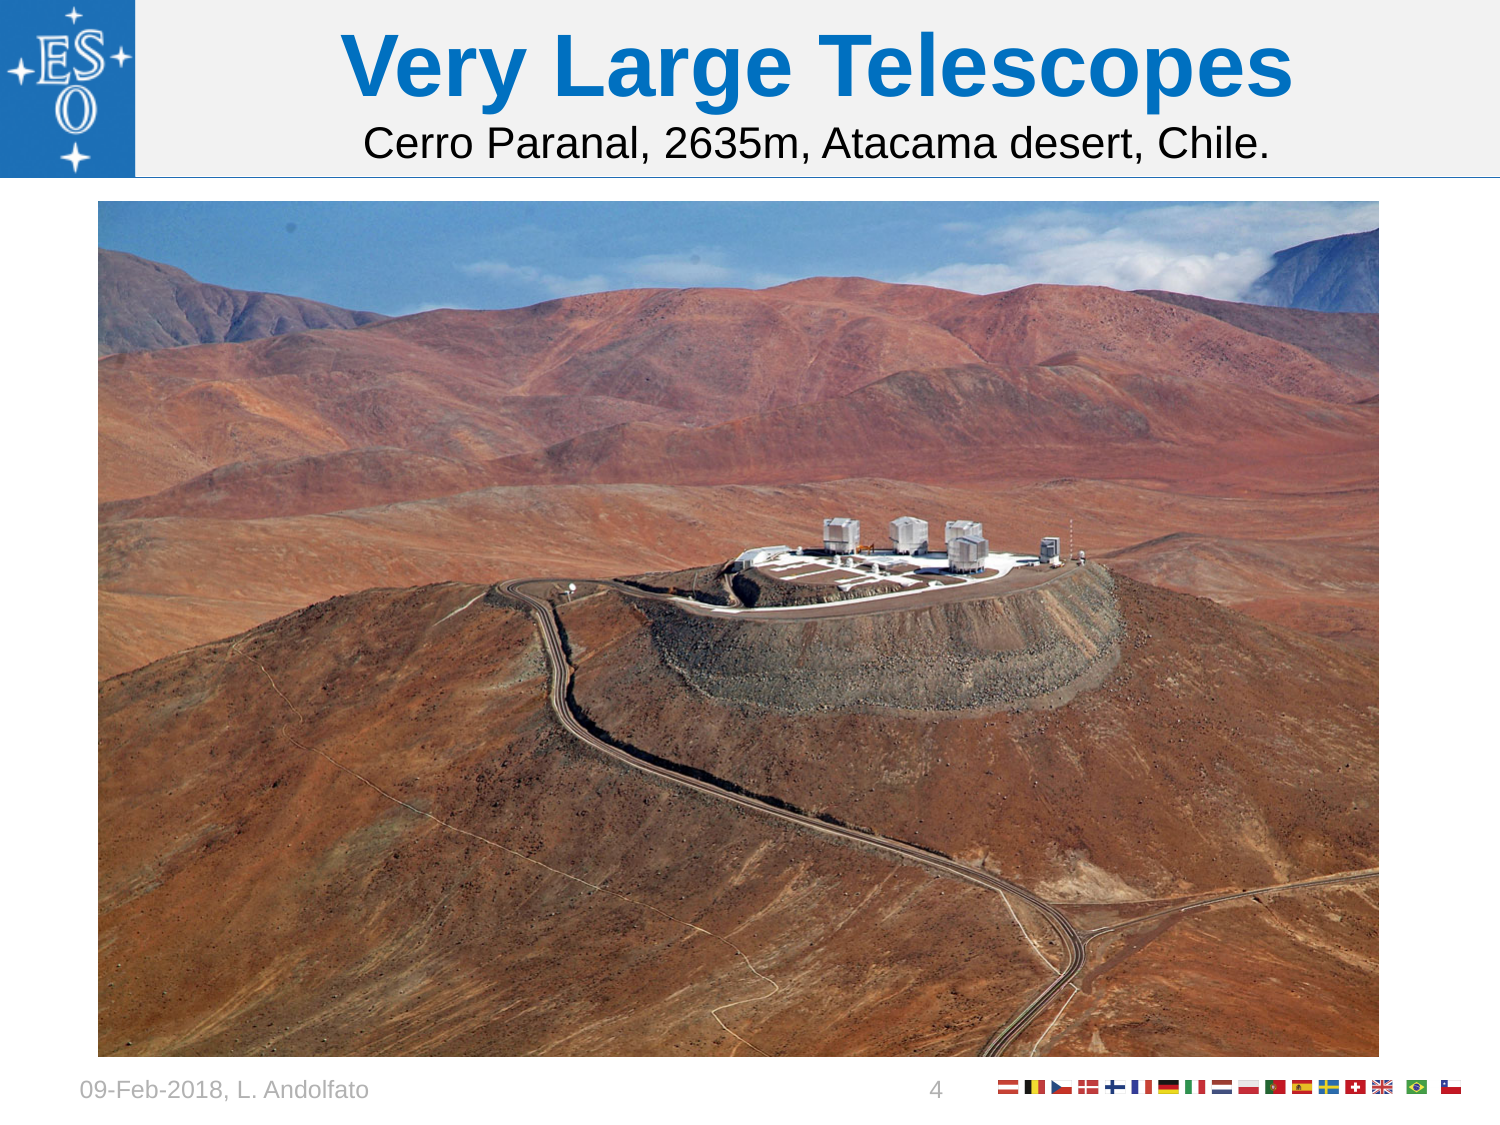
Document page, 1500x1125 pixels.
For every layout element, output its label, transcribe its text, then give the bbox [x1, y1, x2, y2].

title Very Large Telescopes Cerro Paranal, 2635m, Atacama desert, Chile. [135, 0, 1500, 176]
footer 09-Feb-2018, L. Andolfato [64, 1058, 854, 1119]
picture [998, 1080, 1461, 1094]
picture [97, 201, 1379, 1057]
slide_number 4 [854, 1066, 959, 1119]
